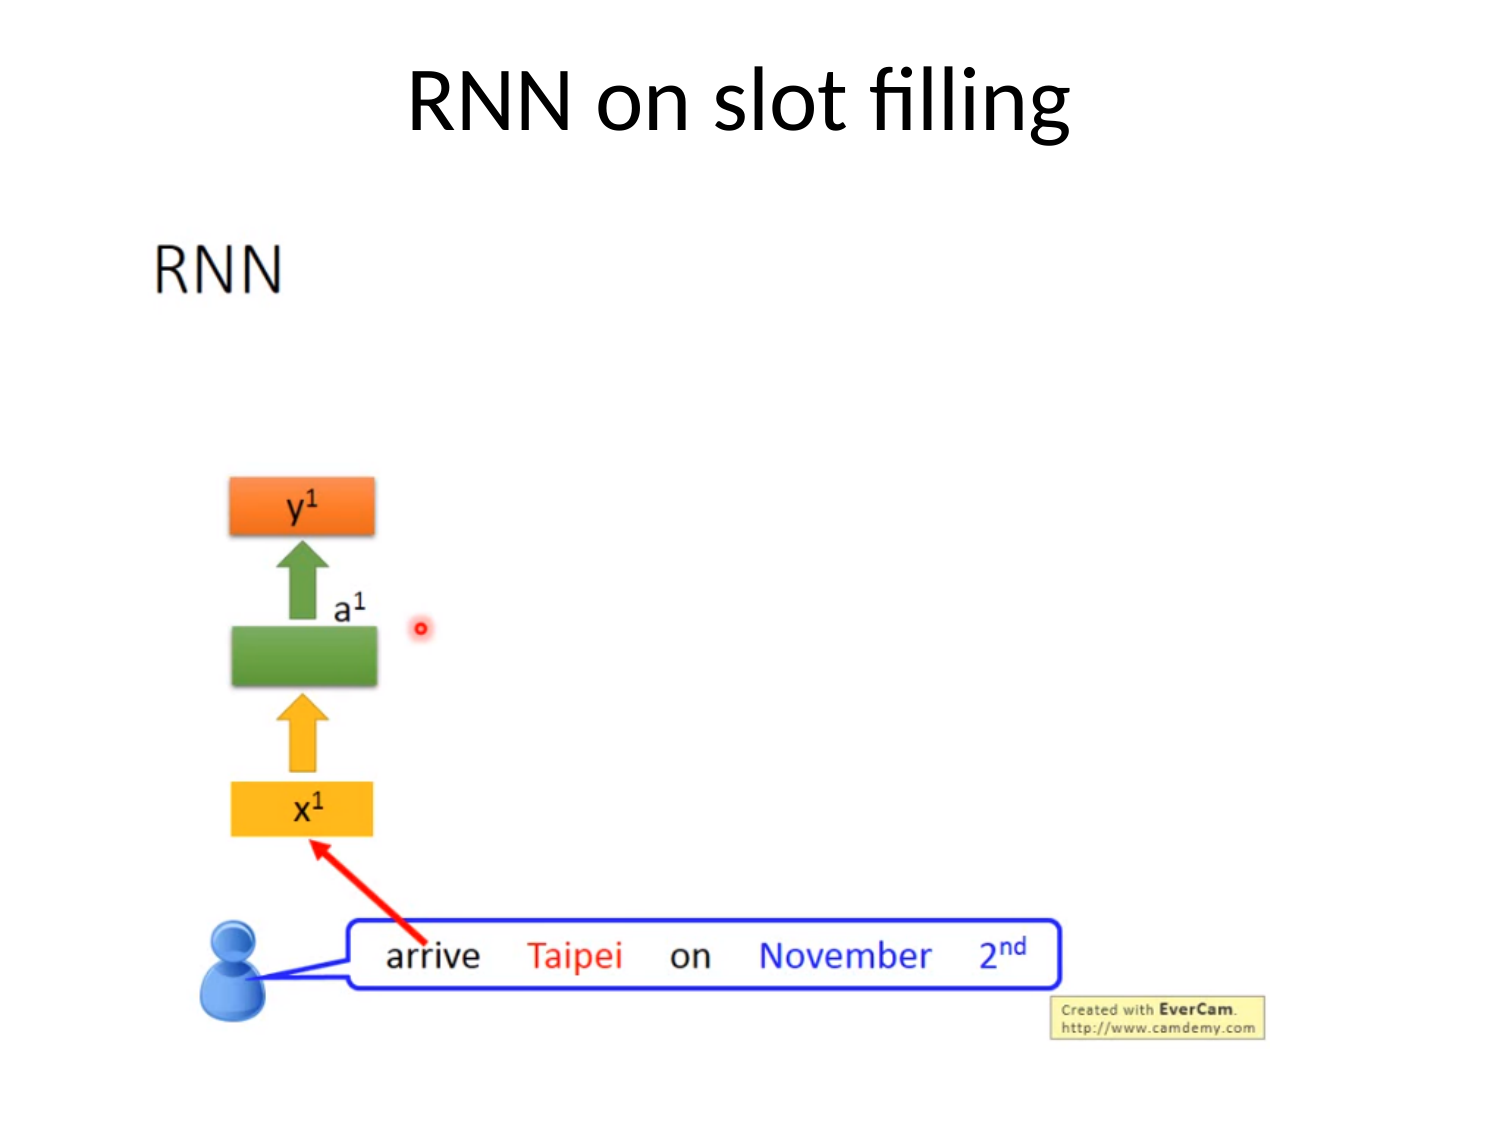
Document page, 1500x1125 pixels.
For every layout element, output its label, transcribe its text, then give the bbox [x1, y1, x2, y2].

title RNN on slot filling [64, 0, 1415, 188]
picture [147, 196, 1270, 1049]
